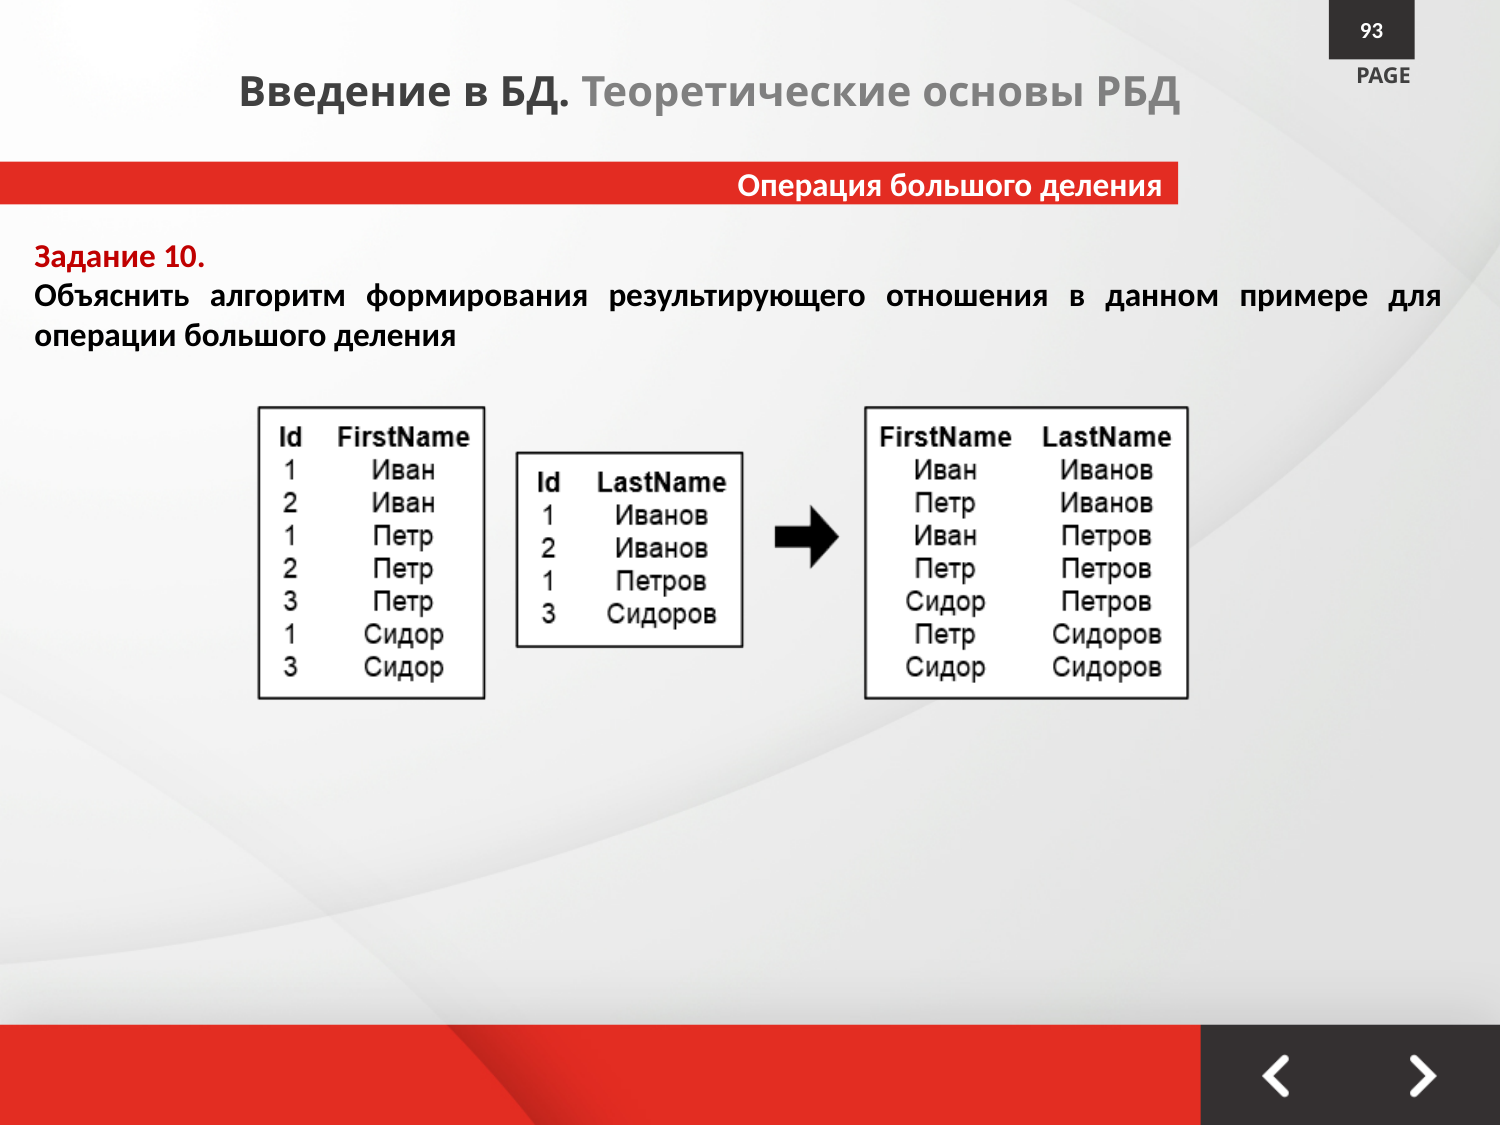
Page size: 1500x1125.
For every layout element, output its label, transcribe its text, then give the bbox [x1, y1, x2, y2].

text_box 93 [1327, 0, 1417, 61]
subtitle Операция большого деления [0, 161, 1179, 205]
text_box PAGE [1341, 54, 1426, 96]
text_box Введение в БД. Теоретические основы РБД [22, 57, 1196, 123]
picture [0, 0, 1500, 1125]
